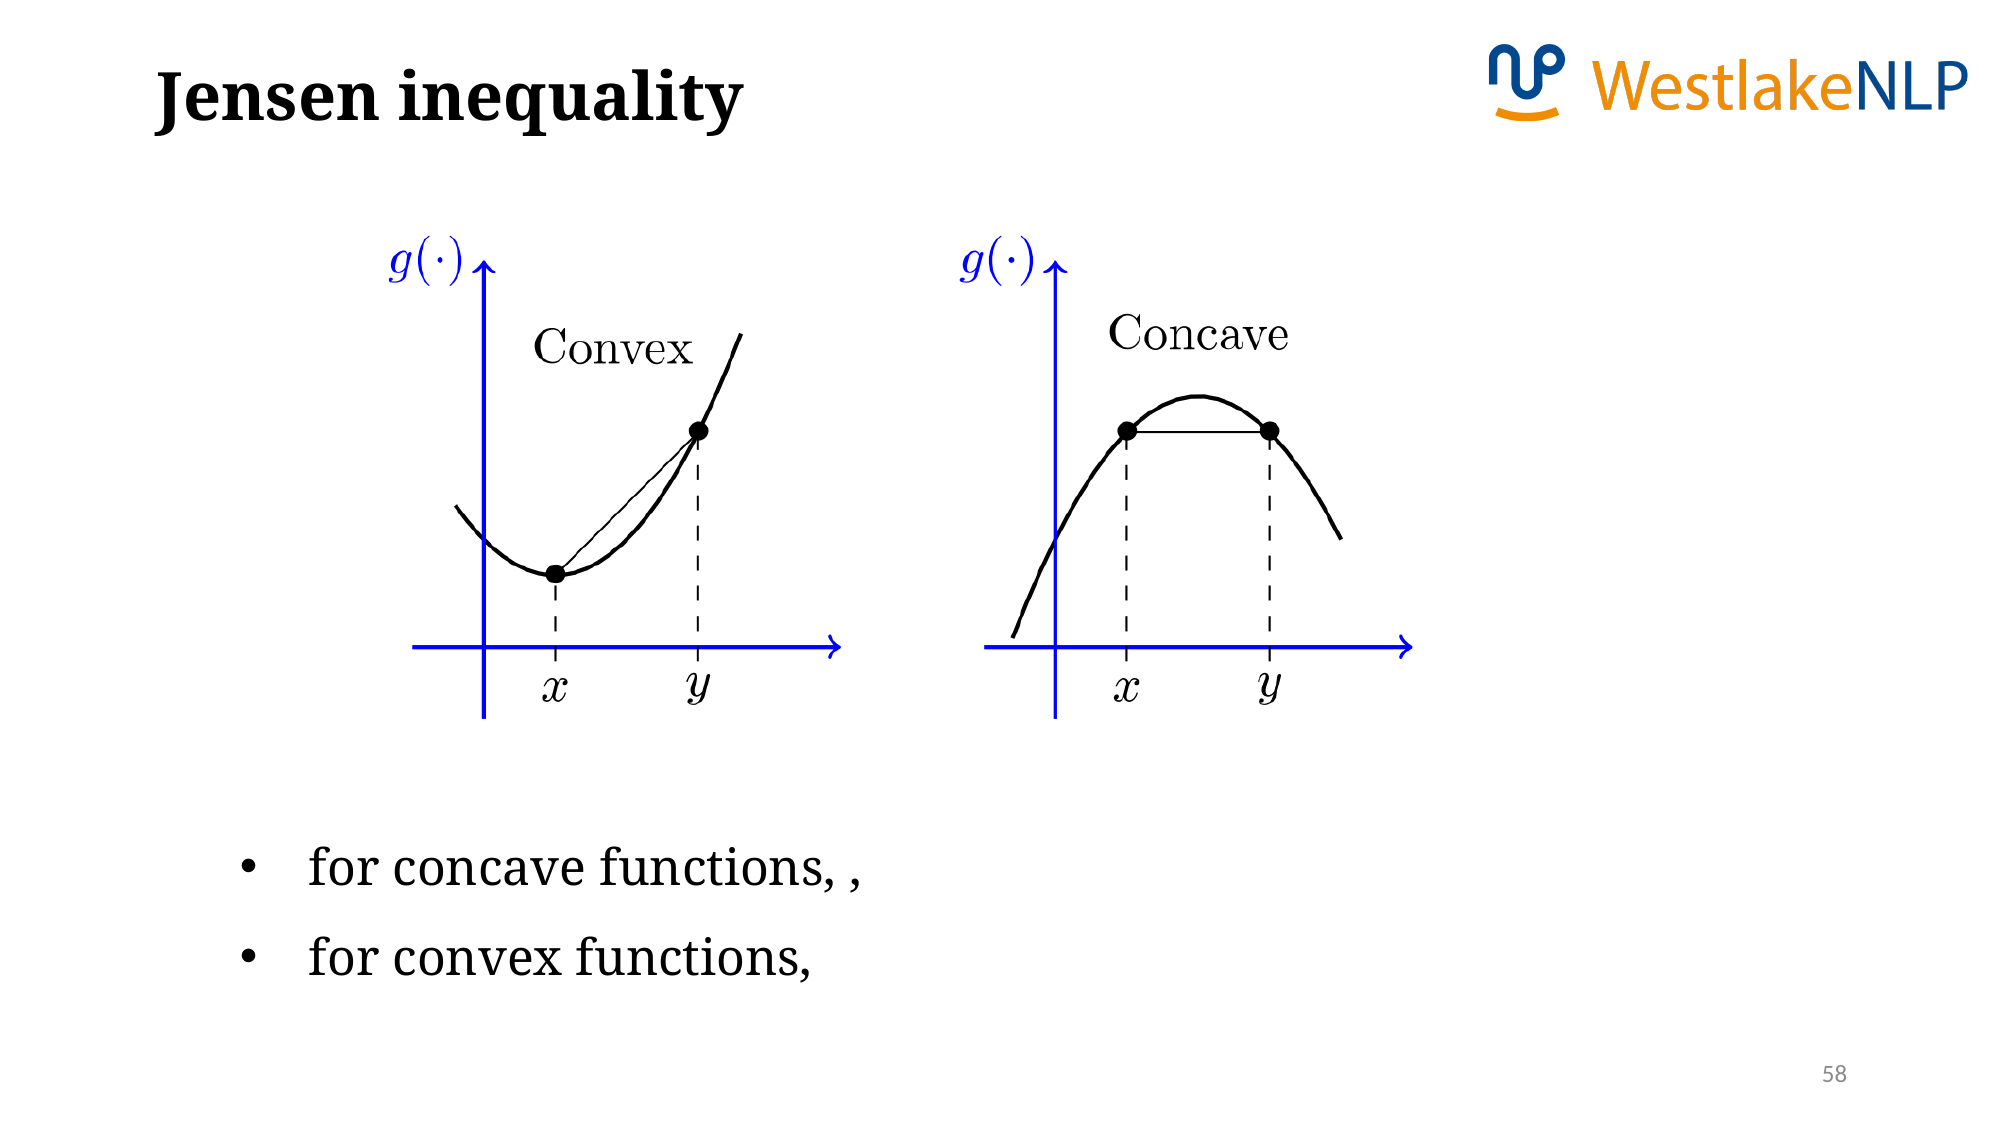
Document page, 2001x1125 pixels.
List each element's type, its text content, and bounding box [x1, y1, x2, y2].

text_box Jensen inequality [142, 46, 1310, 142]
picture [372, 221, 1413, 720]
slide_number 58 [1412, 1042, 1863, 1103]
picture [1459, 0, 2000, 170]
